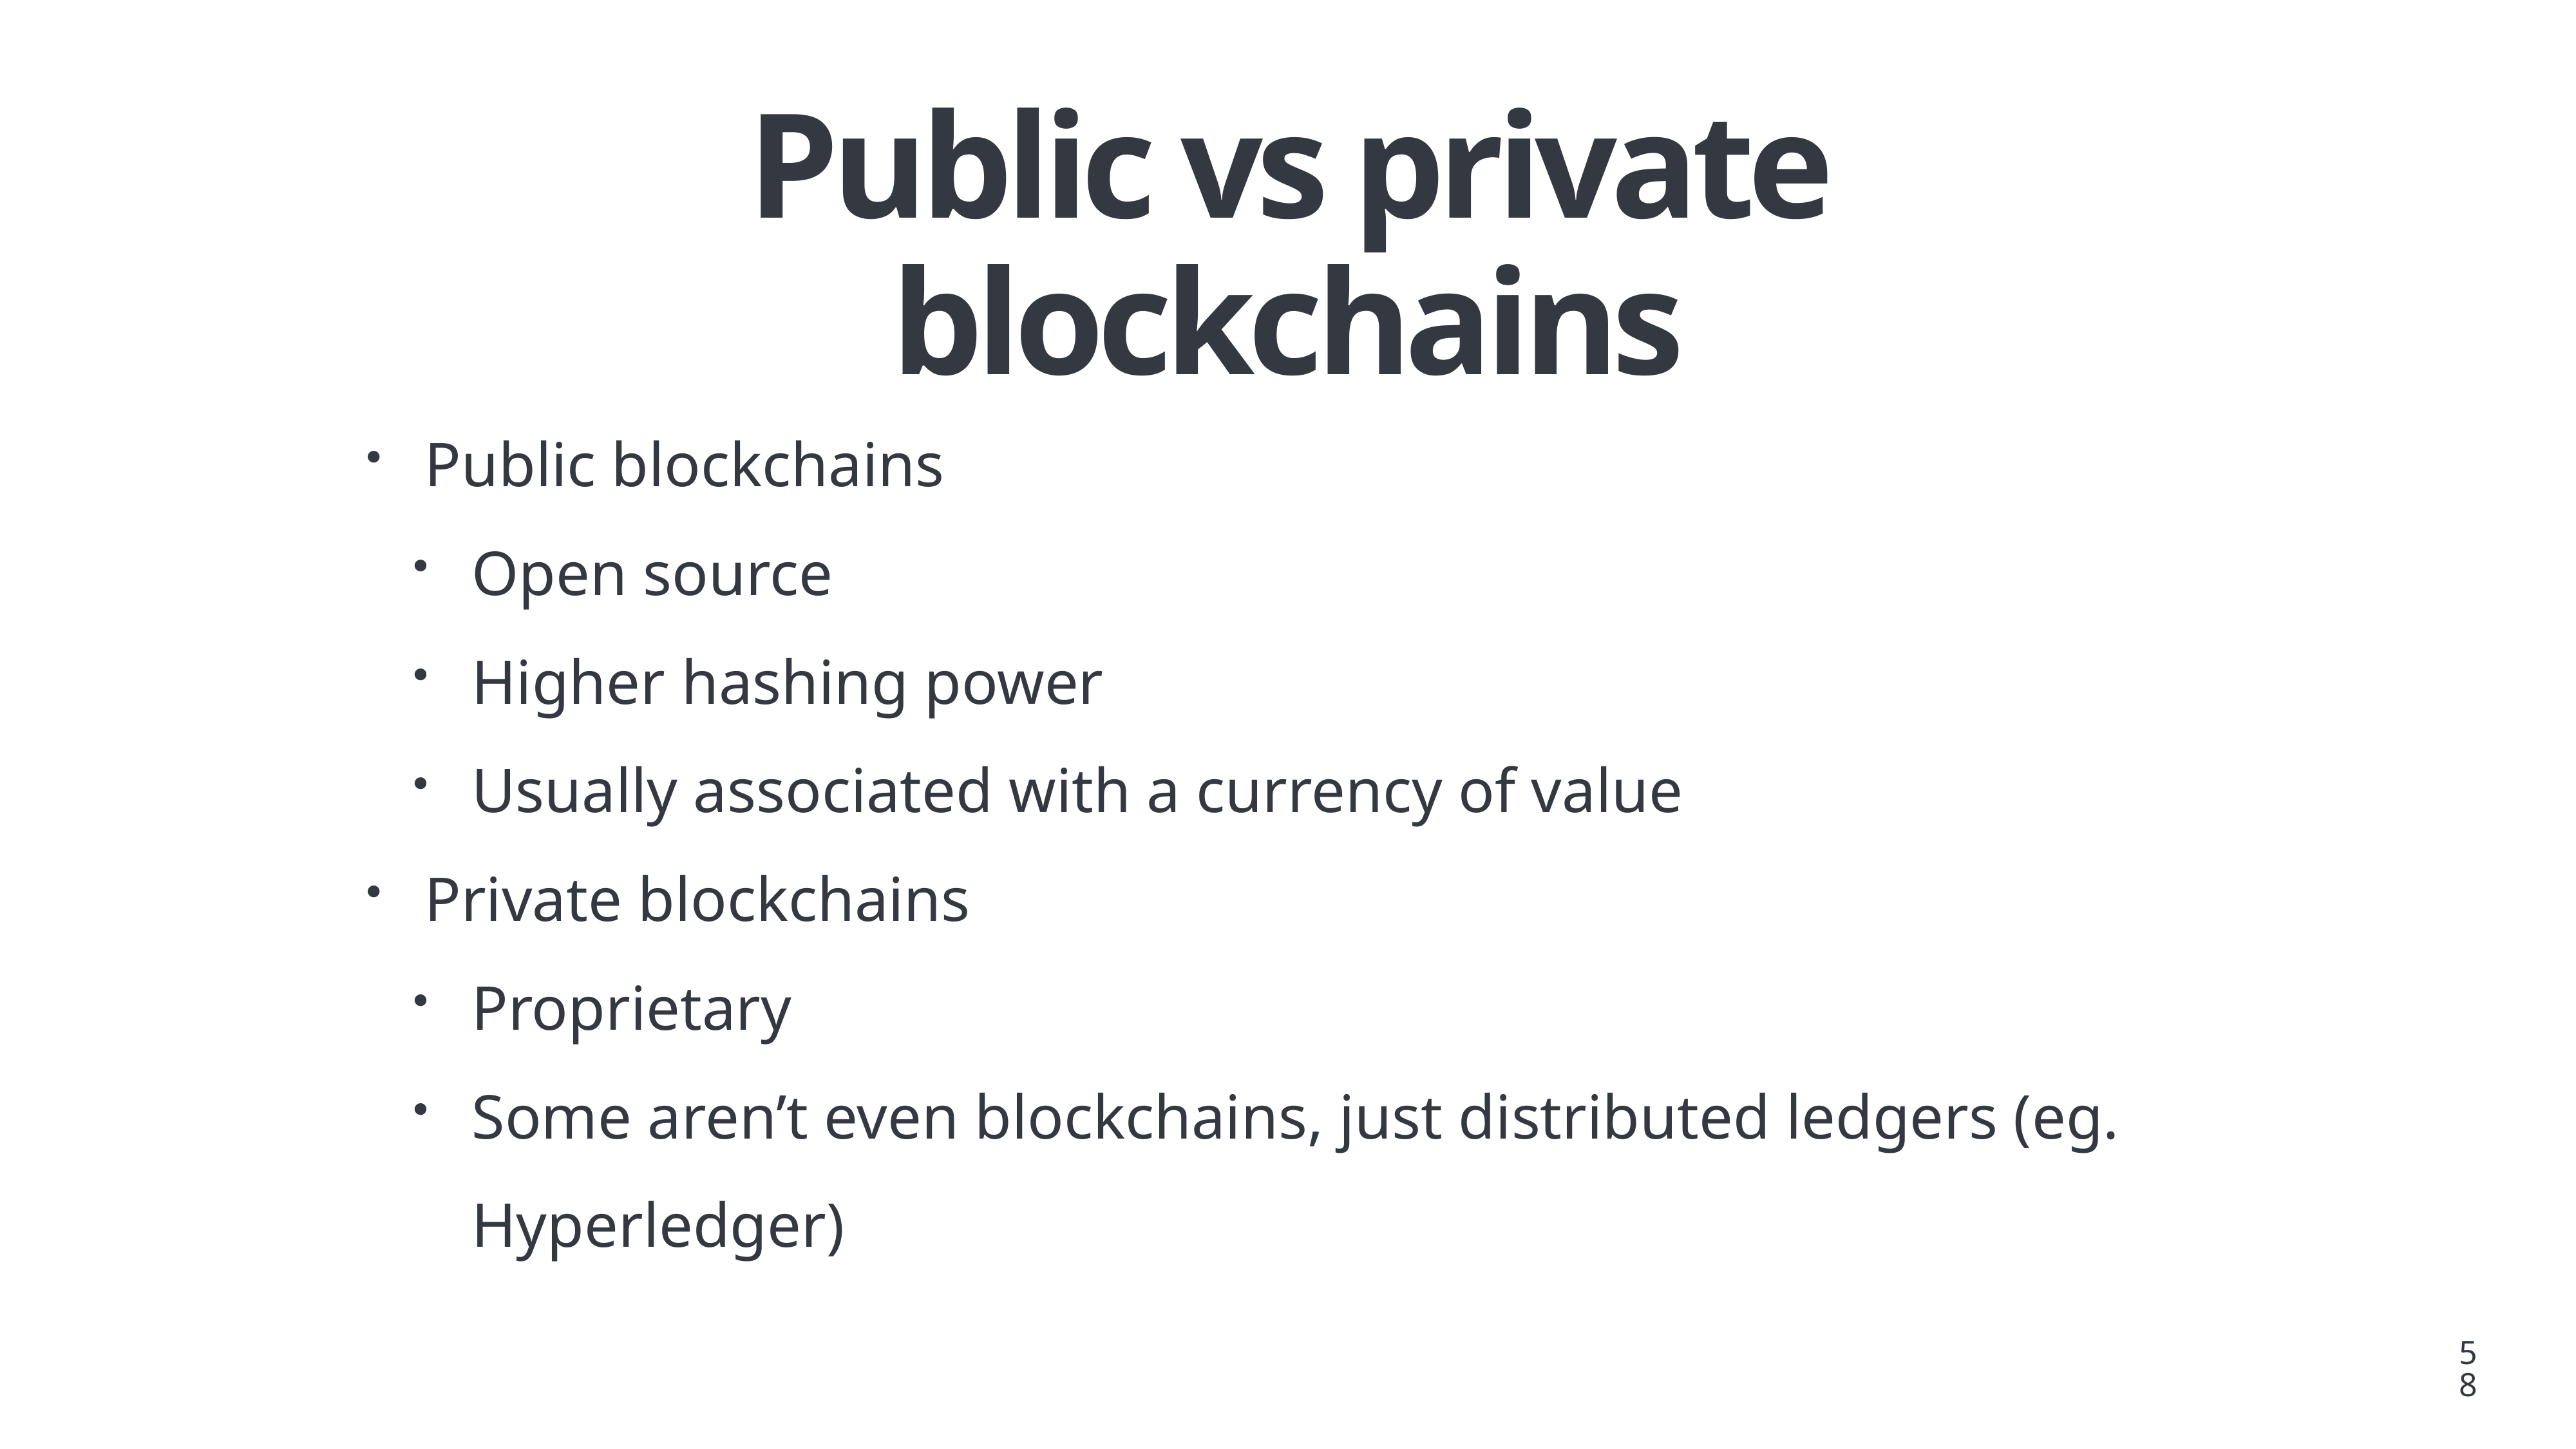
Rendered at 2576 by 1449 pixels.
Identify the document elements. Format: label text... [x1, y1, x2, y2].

slide_number 58 [2449, 1323, 2503, 1385]
title Public vs private blockchains [433, 70, 2143, 299]
text_box Public blockchains Open source Higher hashing power Usually associated with a currency of value Private blockchains Proprietary Some aren’t even blockchains, just distributed ledgers (eg. Hyperledger) [262, 380, 2313, 1269]
